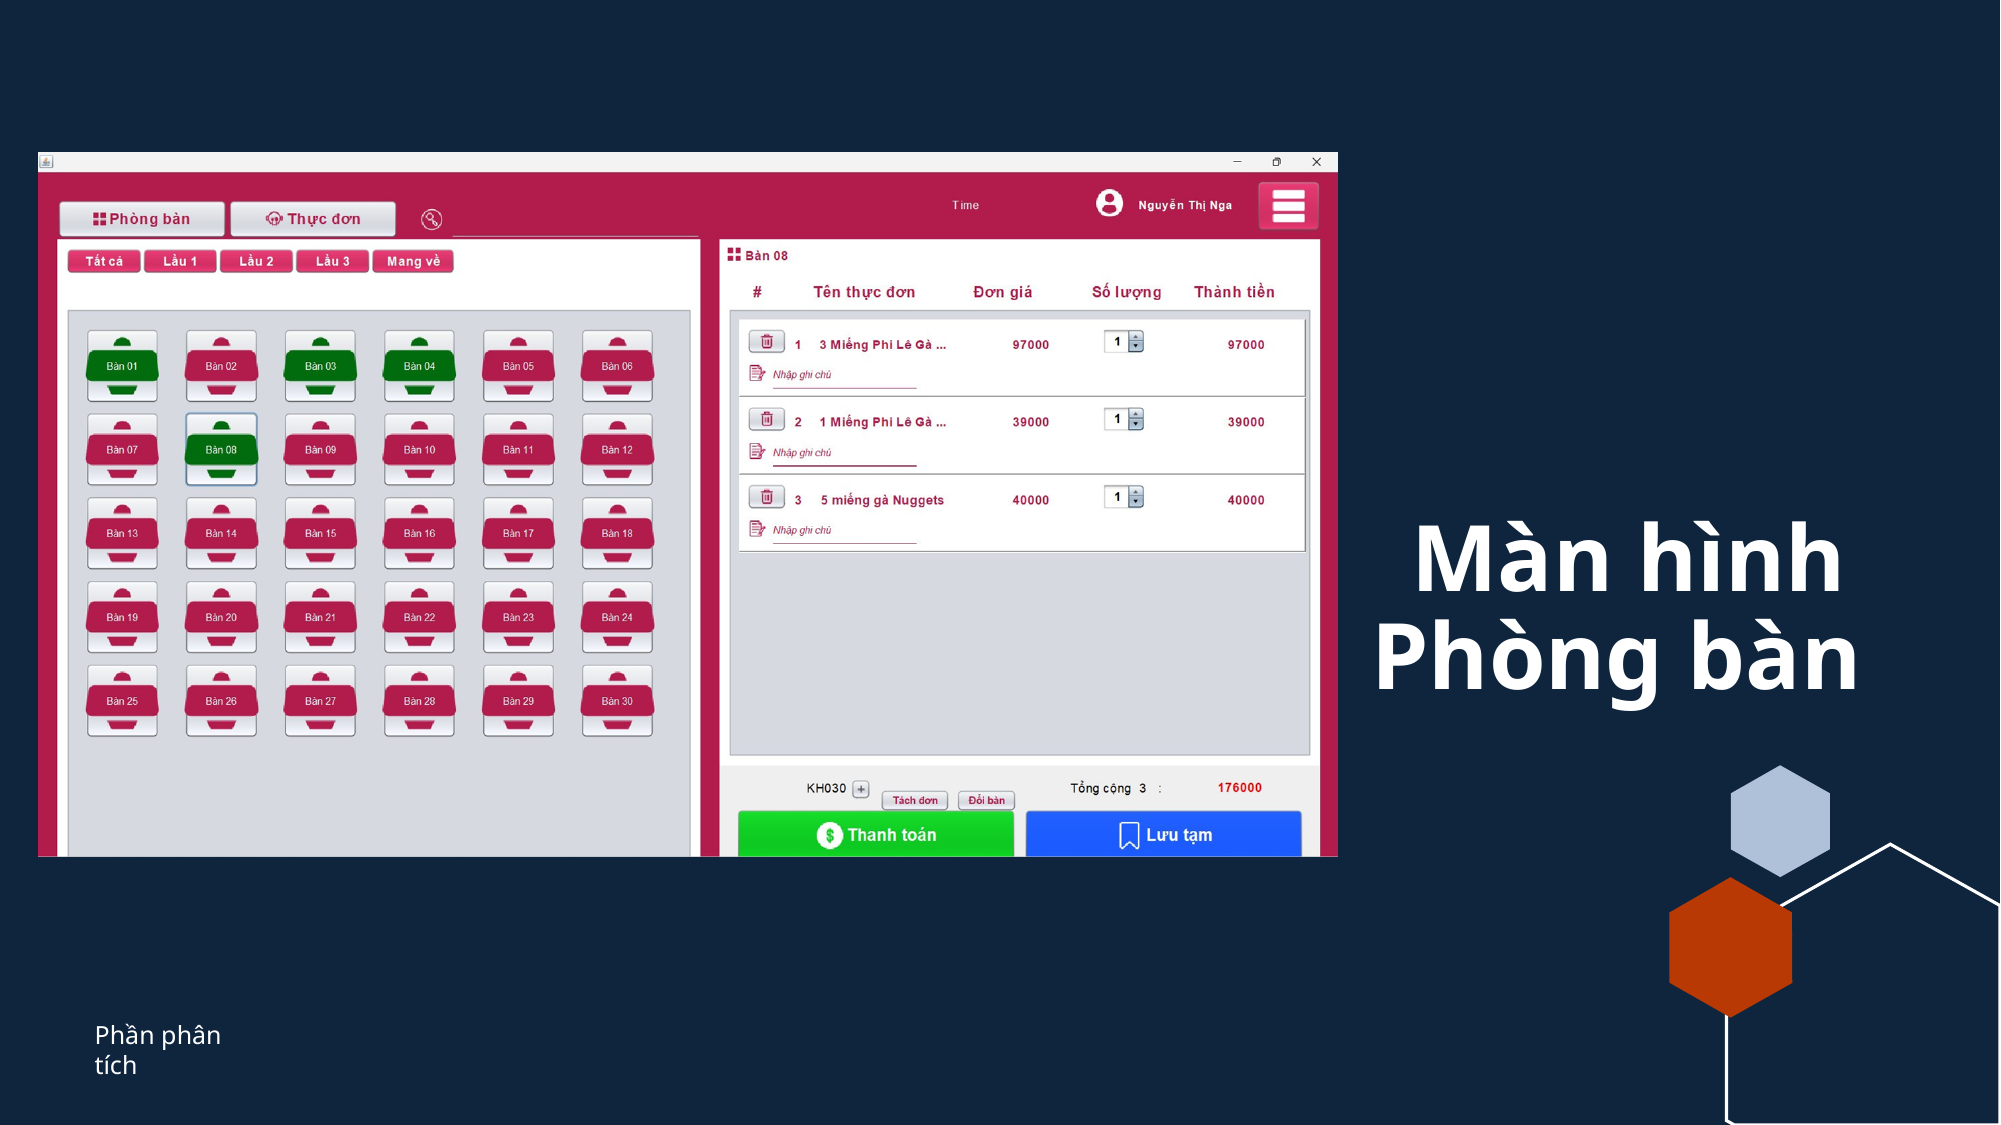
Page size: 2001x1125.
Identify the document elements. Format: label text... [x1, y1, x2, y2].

footer Phần phân tích [79, 1020, 271, 1080]
title Màn hình Phòng bàn [1338, 504, 1896, 621]
picture [38, 152, 1338, 857]
